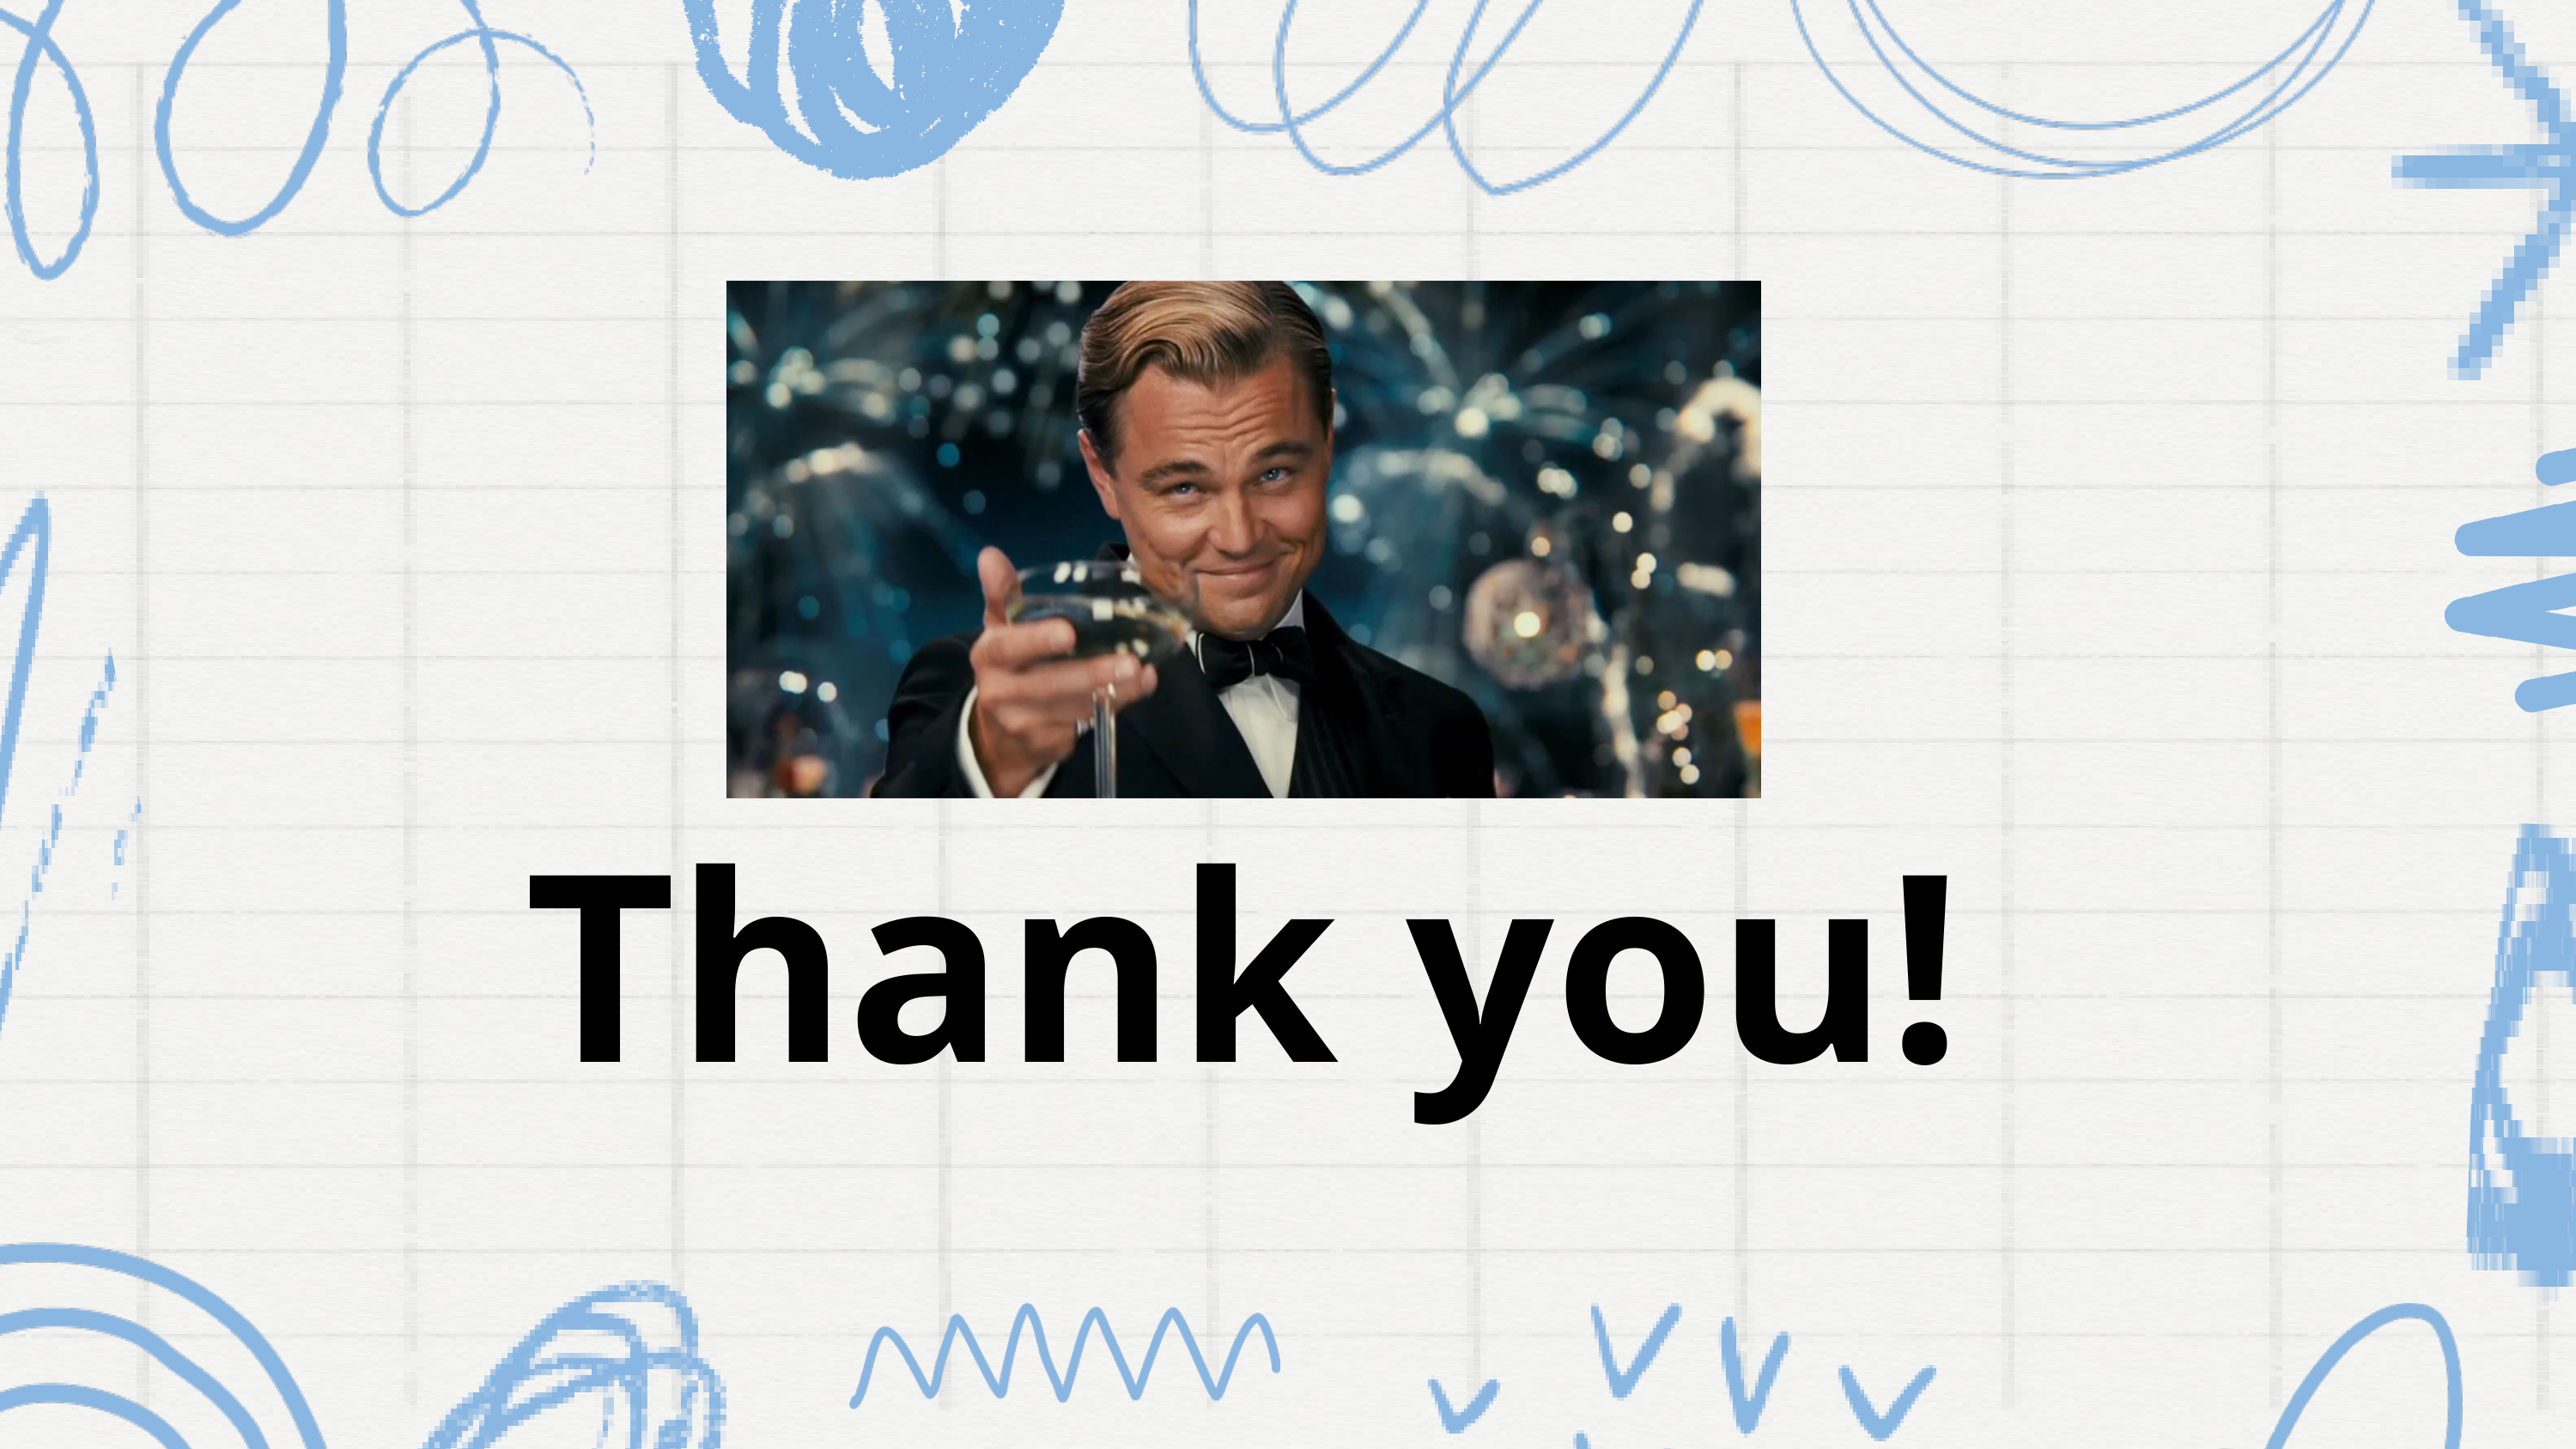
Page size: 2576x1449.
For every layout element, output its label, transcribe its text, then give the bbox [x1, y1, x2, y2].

text_box [0, 0, 2576, 1449]
text_box [849, 1303, 1281, 1410]
text_box [0, 333, 181, 1046]
text_box [680, 0, 1089, 183]
text_box [0, 0, 596, 282]
text_box Thank you! [475, 888, 2013, 1115]
text_box [2391, 0, 2576, 380]
text_box [726, 281, 1761, 798]
text_box [1043, 0, 1818, 200]
text_box [1428, 1303, 2002, 1449]
text_box [1818, 0, 2391, 183]
text_box [2464, 822, 2576, 1302]
text_box [2431, 380, 2576, 822]
text_box [0, 1213, 362, 1449]
text_box [2125, 1303, 2576, 1449]
text_box [361, 1280, 726, 1449]
